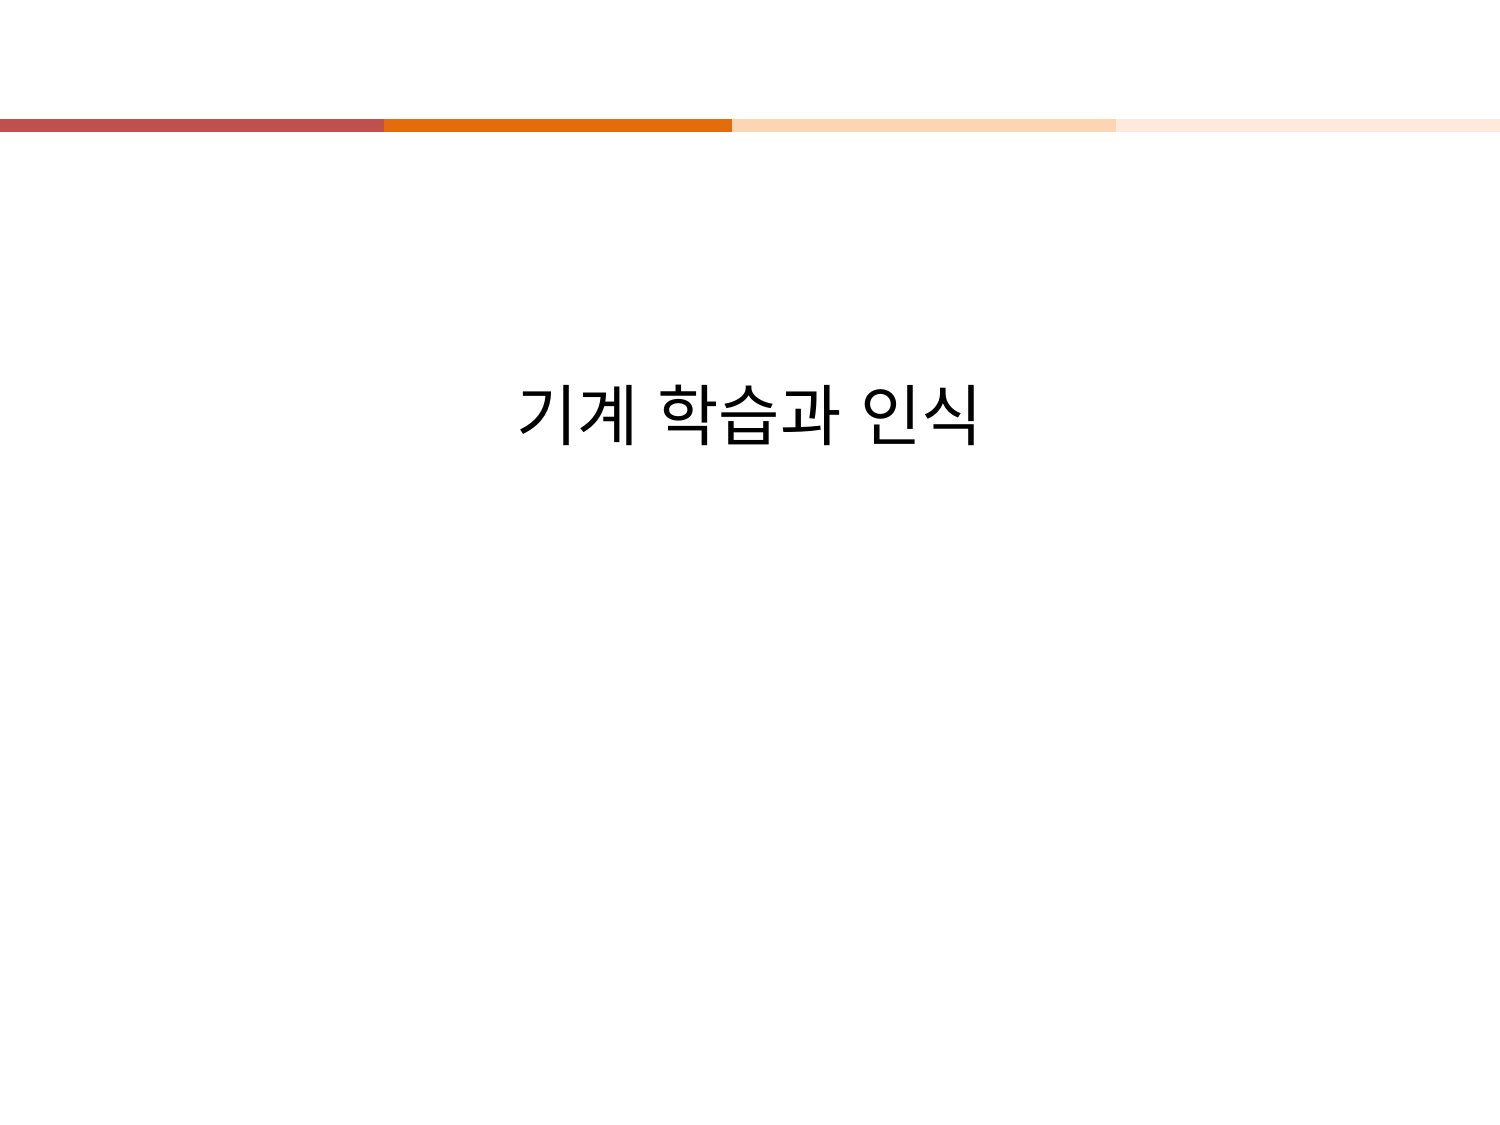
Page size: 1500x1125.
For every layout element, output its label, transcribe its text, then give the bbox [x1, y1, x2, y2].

list 기계 학습과 인식 [29, 326, 1471, 551]
